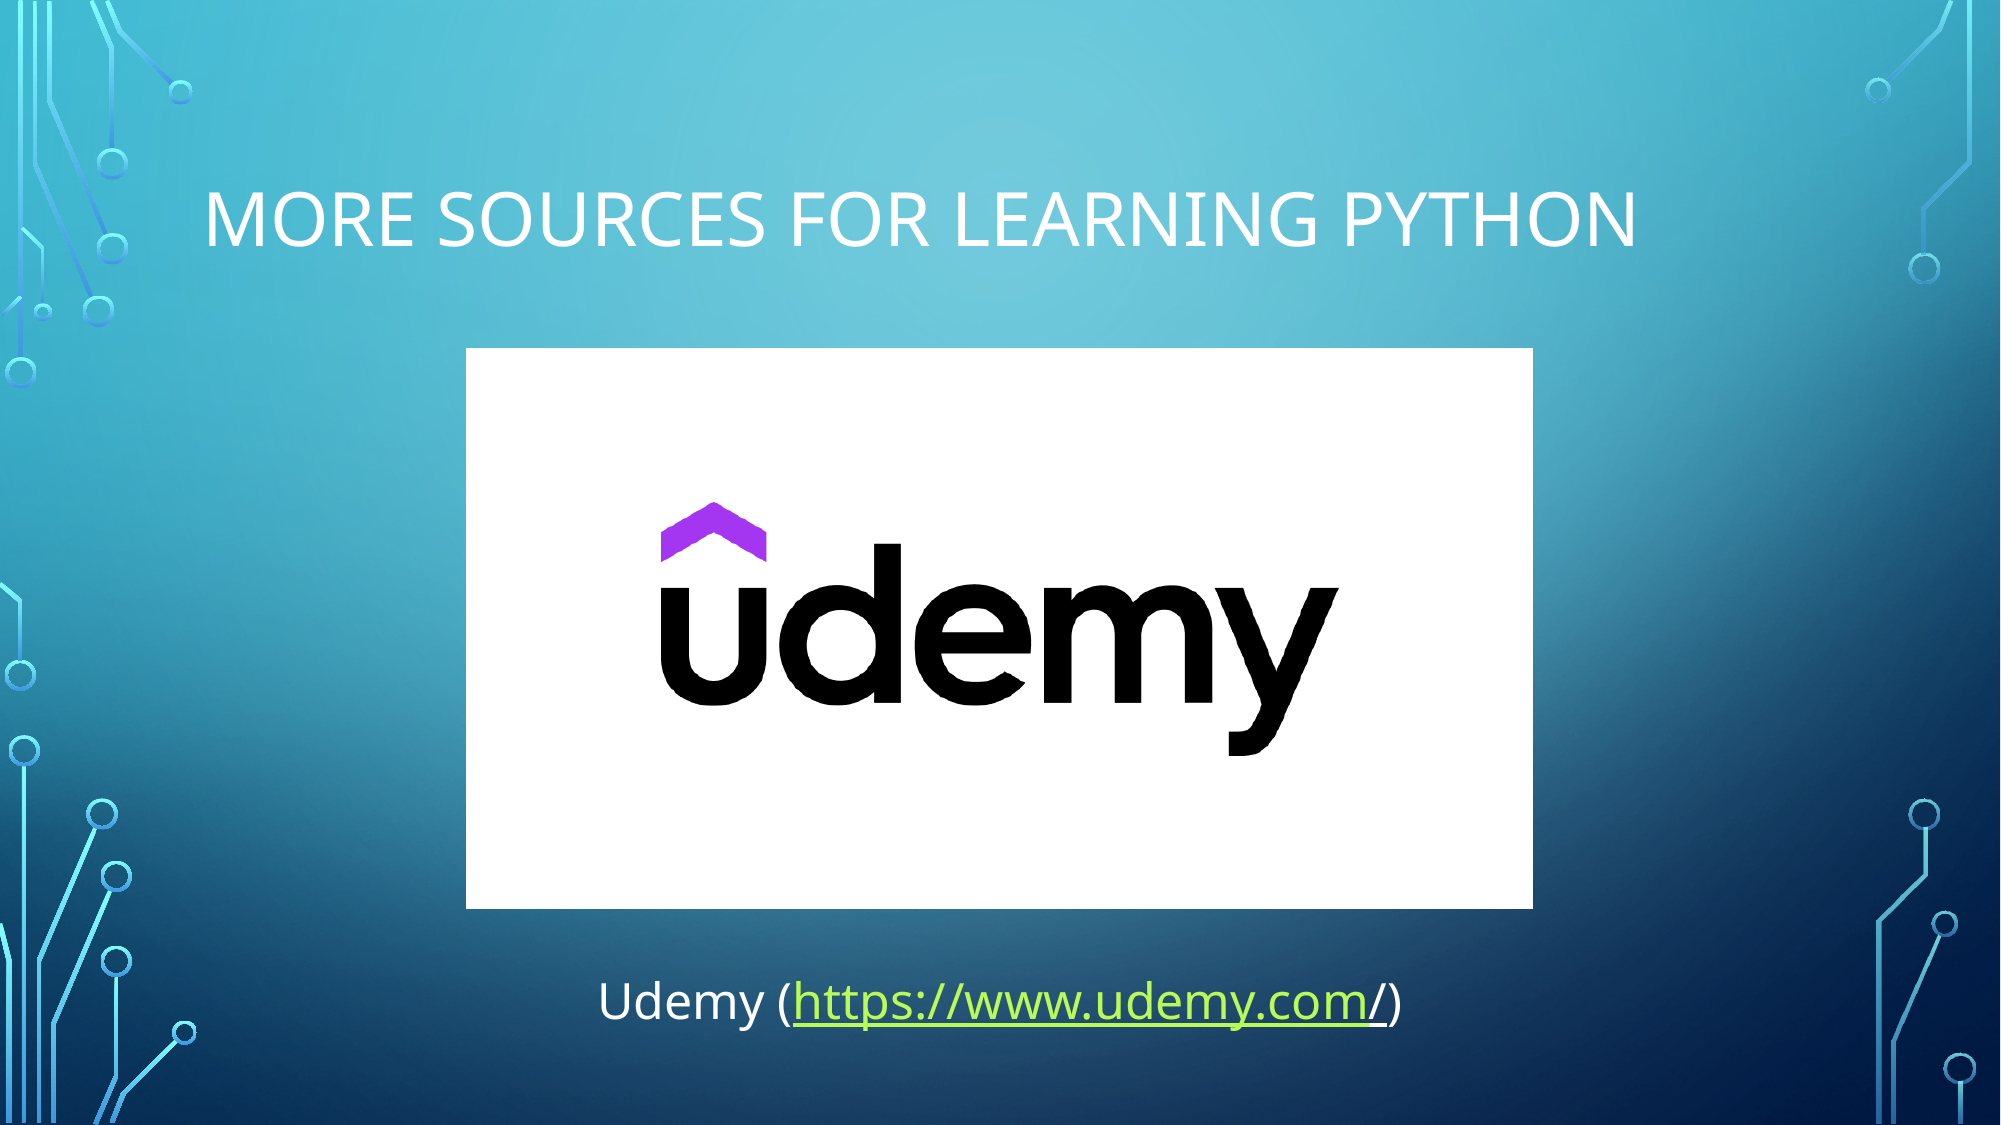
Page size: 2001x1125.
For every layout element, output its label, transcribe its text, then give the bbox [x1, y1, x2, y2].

picture [466, 348, 1533, 909]
list Udemy (https://www.udemy.com/) [187, 948, 1813, 1046]
title MORE SOURCES FOR LEARNING PYTHON [187, 101, 1813, 344]
